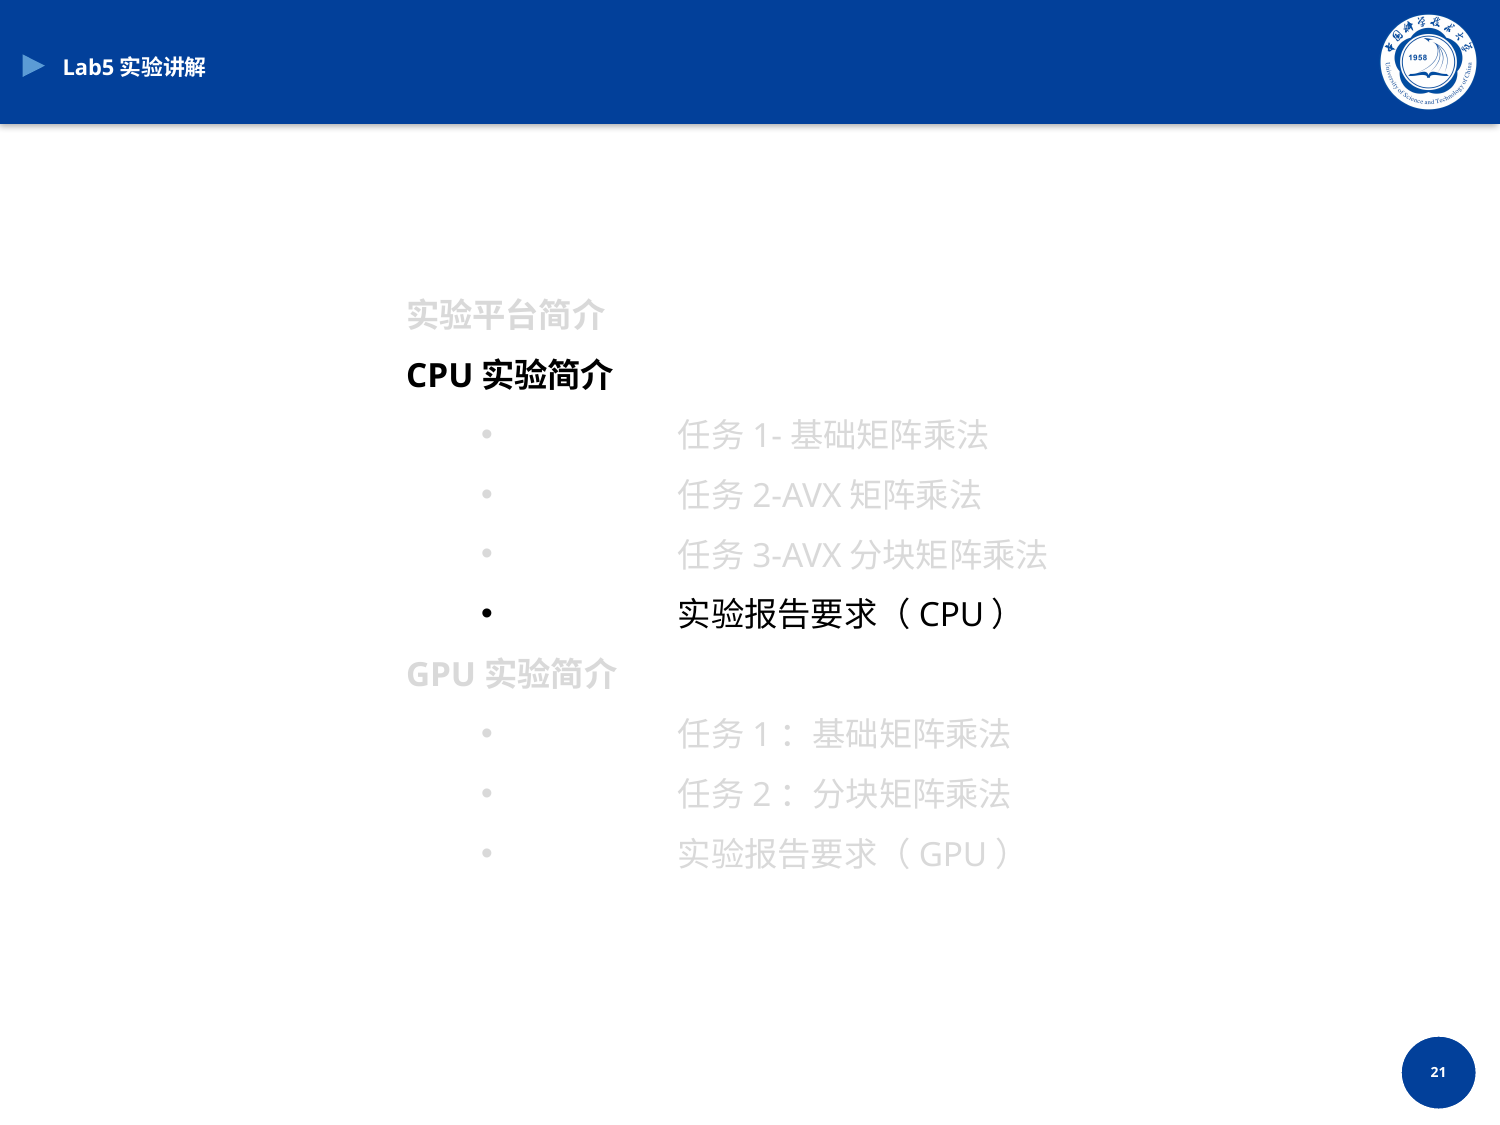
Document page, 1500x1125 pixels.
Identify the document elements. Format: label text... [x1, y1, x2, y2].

text_box 实验平台简介 CPU实验简介 任务1-基础矩阵乘法 任务2-AVX矩阵乘法 任务3-AVX分块矩阵乘法 实验报告要求（CPU） GPU实验简介 任务1：基础矩阵乘法 任务2：分块矩阵乘法 实验报告要求（GPU） [391, 266, 1064, 881]
picture [1379, 13, 1478, 111]
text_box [22, 45, 1056, 88]
